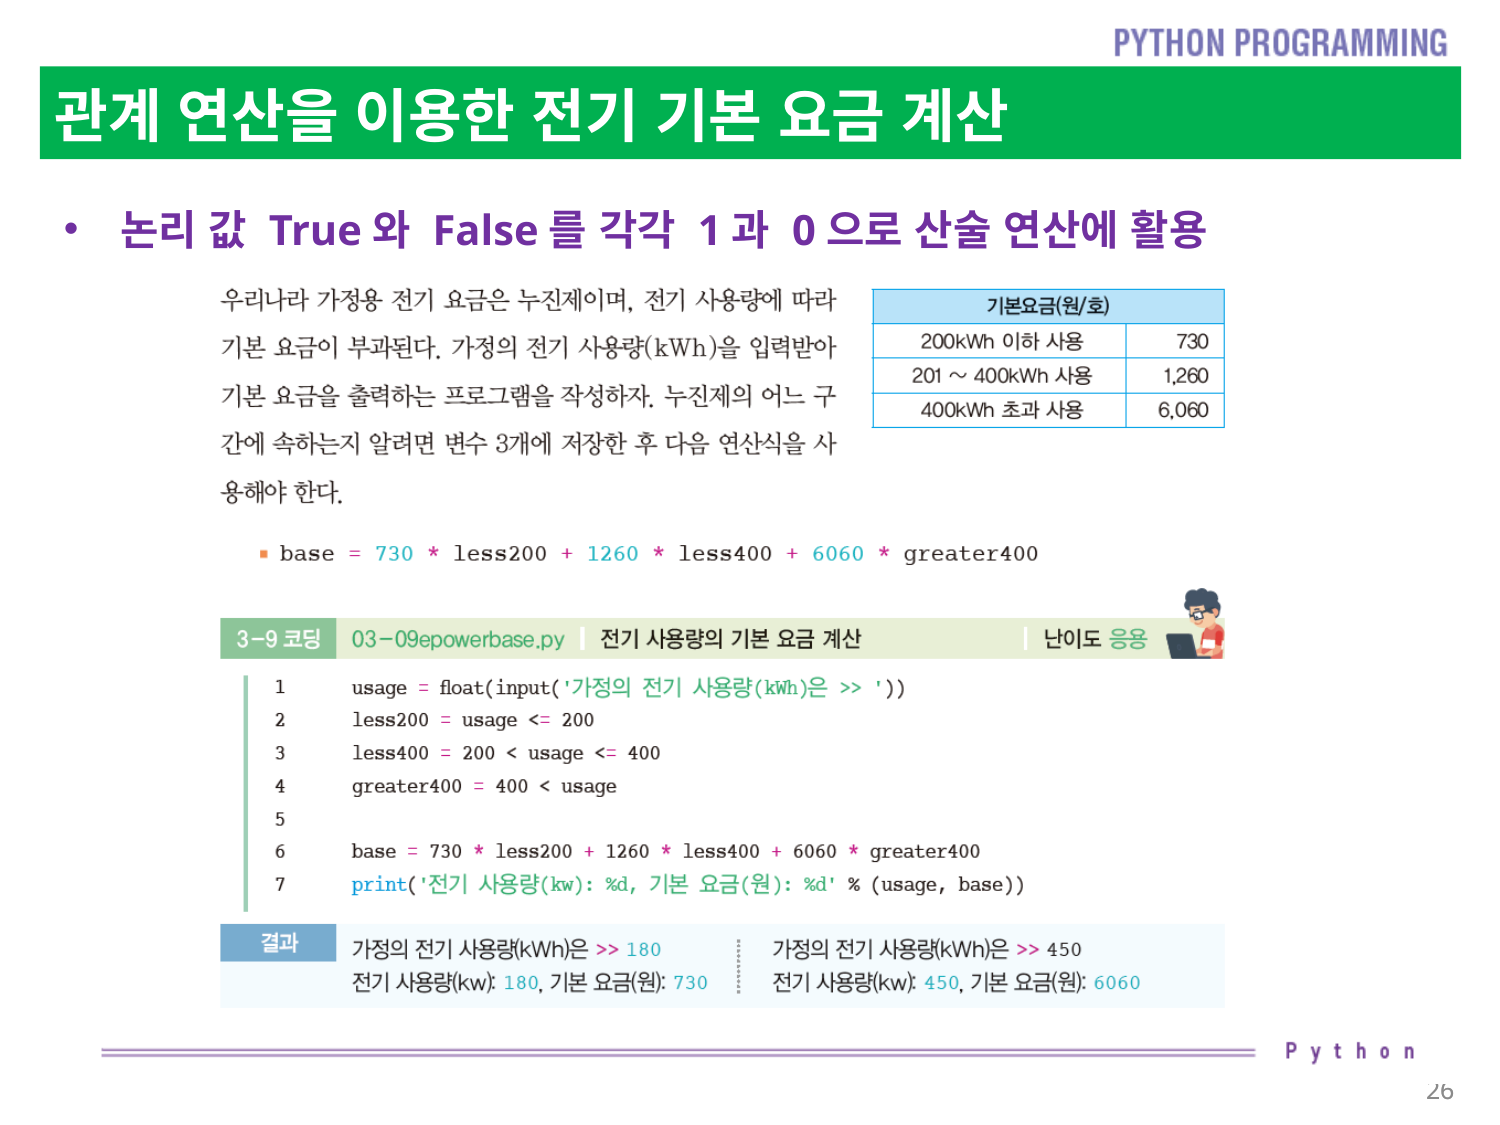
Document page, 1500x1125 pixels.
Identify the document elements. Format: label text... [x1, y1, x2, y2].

picture [1106, 13, 1462, 66]
title 관계 연산을 이용한 전기 기본 요금 계산 [39, 76, 1444, 152]
list 논리 값 True와 False를 각각 1과 0으로 산술 연산에 활용 [48, 195, 1461, 1041]
slide_number 26 [1119, 1071, 1470, 1112]
picture [18, 1020, 1483, 1084]
picture [205, 269, 1237, 1019]
